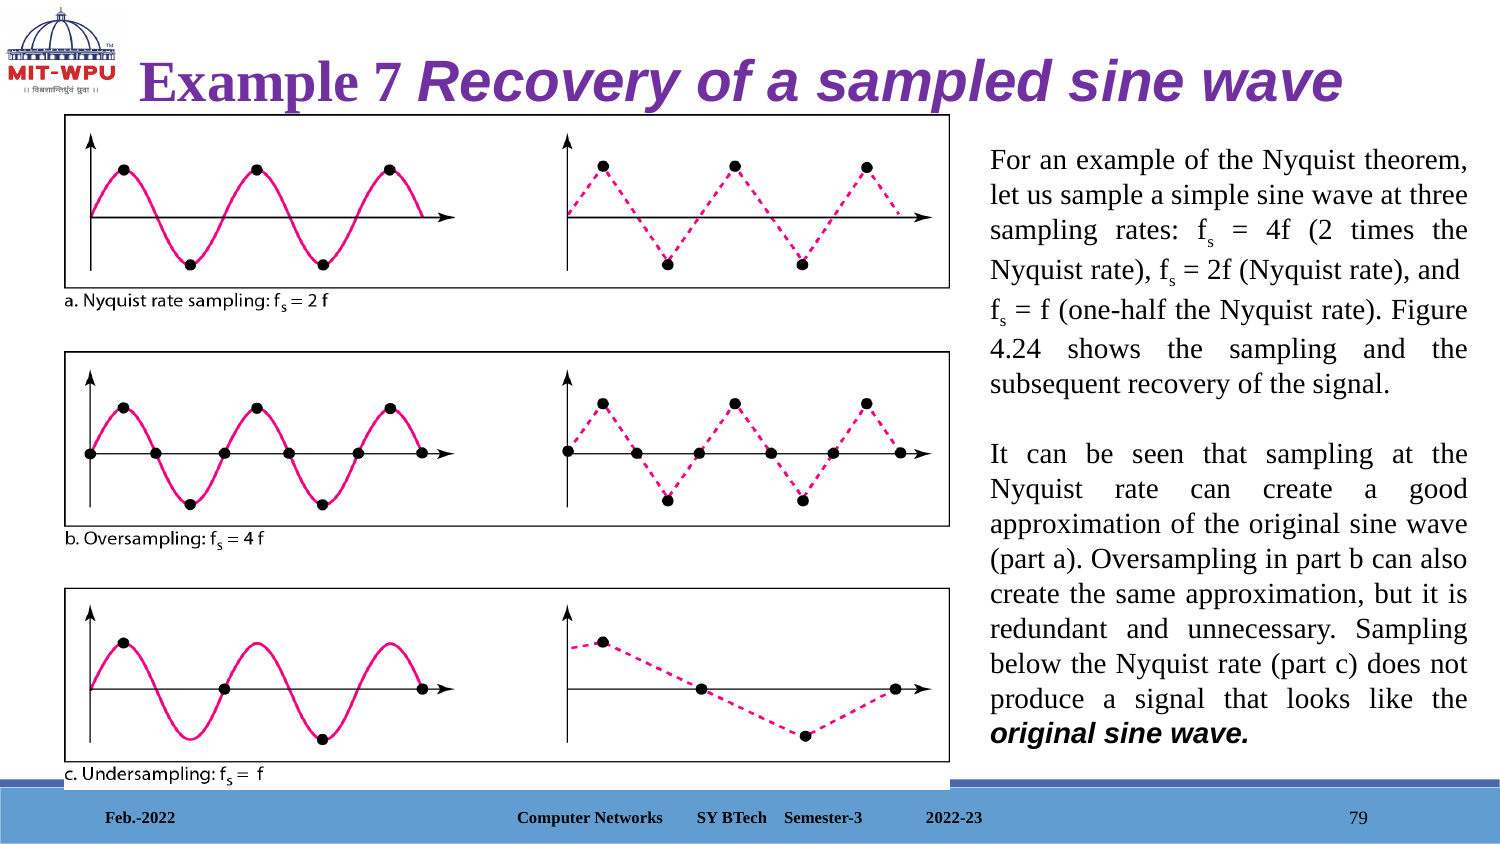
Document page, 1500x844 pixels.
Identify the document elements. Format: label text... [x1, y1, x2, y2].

text_box For an example of the Nyquist theorem, let us sample a simple sine wave at three sampling rates: fs = 4f (2 times the Nyquist rate), fs = 2f (Nyquist rate), and fs = f (one-half the Nyquist rate). Figure 4.24 shows the sampling and the subsequent recovery of the signal. It can be seen that sampling at the Nyquist rate can create a good approximation of the original sine wave (part a). Oversampling in part b can also create the same approximation, but it is redundant and unnecessary. Sampling below the Nyquist rate (part c) does not produce a signal that looks like the original sine wave. [975, 133, 1484, 757]
footer Computer Networks SY BTech Semester-3 2022-23 [453, 794, 1047, 840]
picture [6, 7, 129, 95]
picture [64, 114, 950, 790]
text_box Example 7 Recovery of a sampled sine wave for different sampling rates [128, 37, 1383, 178]
slide_number Feb.-2022 [93, 798, 432, 840]
slide_number ‹#› [1218, 794, 1380, 840]
